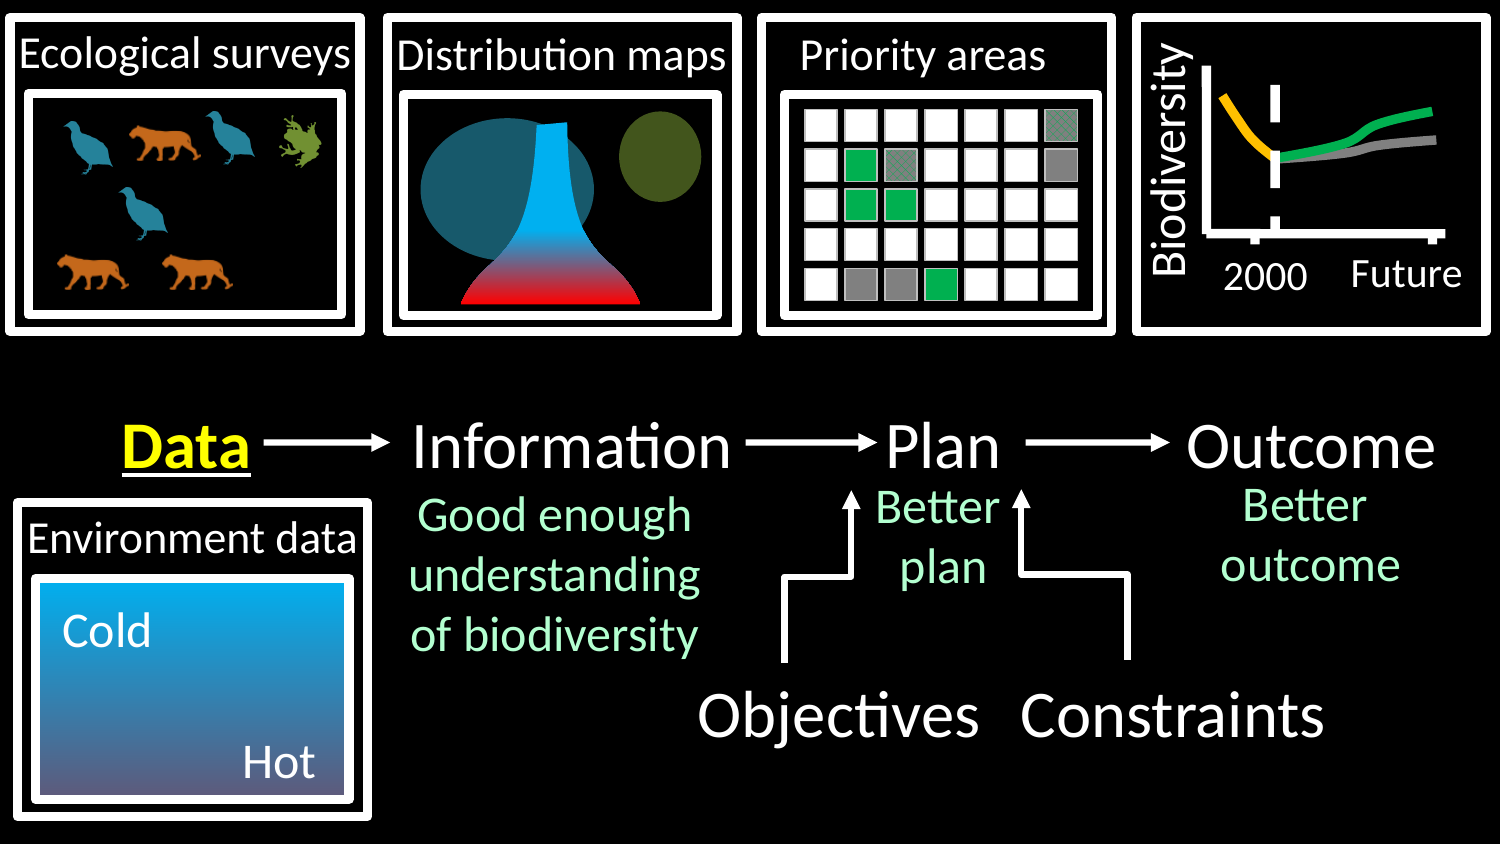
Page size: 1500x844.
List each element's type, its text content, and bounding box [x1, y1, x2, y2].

text_box [843, 266, 879, 303]
text_box Priority areas [784, 17, 1062, 88]
picture [57, 186, 234, 291]
text_box [1043, 266, 1079, 303]
text_box [748, 436, 870, 449]
text_box [458, 120, 643, 307]
text_box [923, 107, 959, 144]
text_box [843, 147, 879, 183]
text_box [418, 116, 543, 262]
text_box [1043, 187, 1079, 223]
text_box [8, 16, 362, 333]
text_box [803, 147, 839, 183]
text_box [1043, 227, 1079, 263]
text_box [760, 16, 1114, 333]
text_box [803, 266, 839, 303]
text_box [963, 266, 999, 303]
text_box [1043, 107, 1079, 144]
text_box Cold [47, 590, 169, 666]
text_box Data [106, 394, 267, 490]
picture [129, 89, 256, 165]
text_box Ecological surveys [4, 15, 366, 85]
text_box [1025, 436, 1170, 449]
text_box [1134, 16, 1488, 333]
text_box [1003, 107, 1039, 144]
text_box [923, 147, 959, 183]
text_box [803, 107, 839, 144]
text_box Environment data [12, 500, 373, 570]
text_box [883, 107, 919, 144]
text_box [267, 436, 391, 449]
text_box [843, 107, 879, 144]
text_box [963, 227, 999, 263]
text_box [617, 109, 704, 205]
text_box [803, 227, 839, 263]
text_box [402, 92, 719, 317]
text_box [883, 266, 919, 303]
text_box [963, 187, 999, 223]
text_box Objectives [682, 663, 996, 758]
text_box [784, 490, 858, 664]
text_box [883, 227, 919, 263]
text_box [923, 187, 959, 223]
text_box [1003, 187, 1039, 223]
text_box [1003, 147, 1039, 183]
picture [273, 115, 326, 168]
text_box Constraints [1006, 663, 1341, 758]
text_box [843, 227, 879, 263]
text_box Better plan [860, 466, 1027, 602]
text_box [15, 501, 369, 818]
text_box [923, 266, 959, 303]
text_box [385, 88, 739, 333]
text_box [1003, 266, 1039, 303]
text_box [782, 92, 1100, 317]
picture [59, 121, 114, 175]
text_box [1276, 137, 1437, 162]
text_box Information [397, 394, 748, 490]
text_box Distribution maps [381, 17, 742, 88]
text_box [963, 107, 999, 144]
text_box [883, 147, 919, 183]
text_box [803, 187, 839, 223]
text_box [883, 187, 919, 223]
text_box Biodiversity [1127, 24, 1134, 294]
text_box Better outcome [1206, 463, 1417, 599]
text_box [1043, 147, 1079, 183]
text_box [963, 147, 999, 183]
text_box Hot [227, 720, 332, 796]
text_box Outcome [1171, 394, 1451, 490]
text_box Plan [870, 394, 1017, 466]
text_box Good enough understanding of biodiversity [393, 473, 716, 729]
text_box [923, 227, 959, 263]
text_box [570, 137, 597, 225]
text_box [843, 187, 879, 223]
text_box [1275, 109, 1433, 161]
text_box [1003, 227, 1039, 263]
